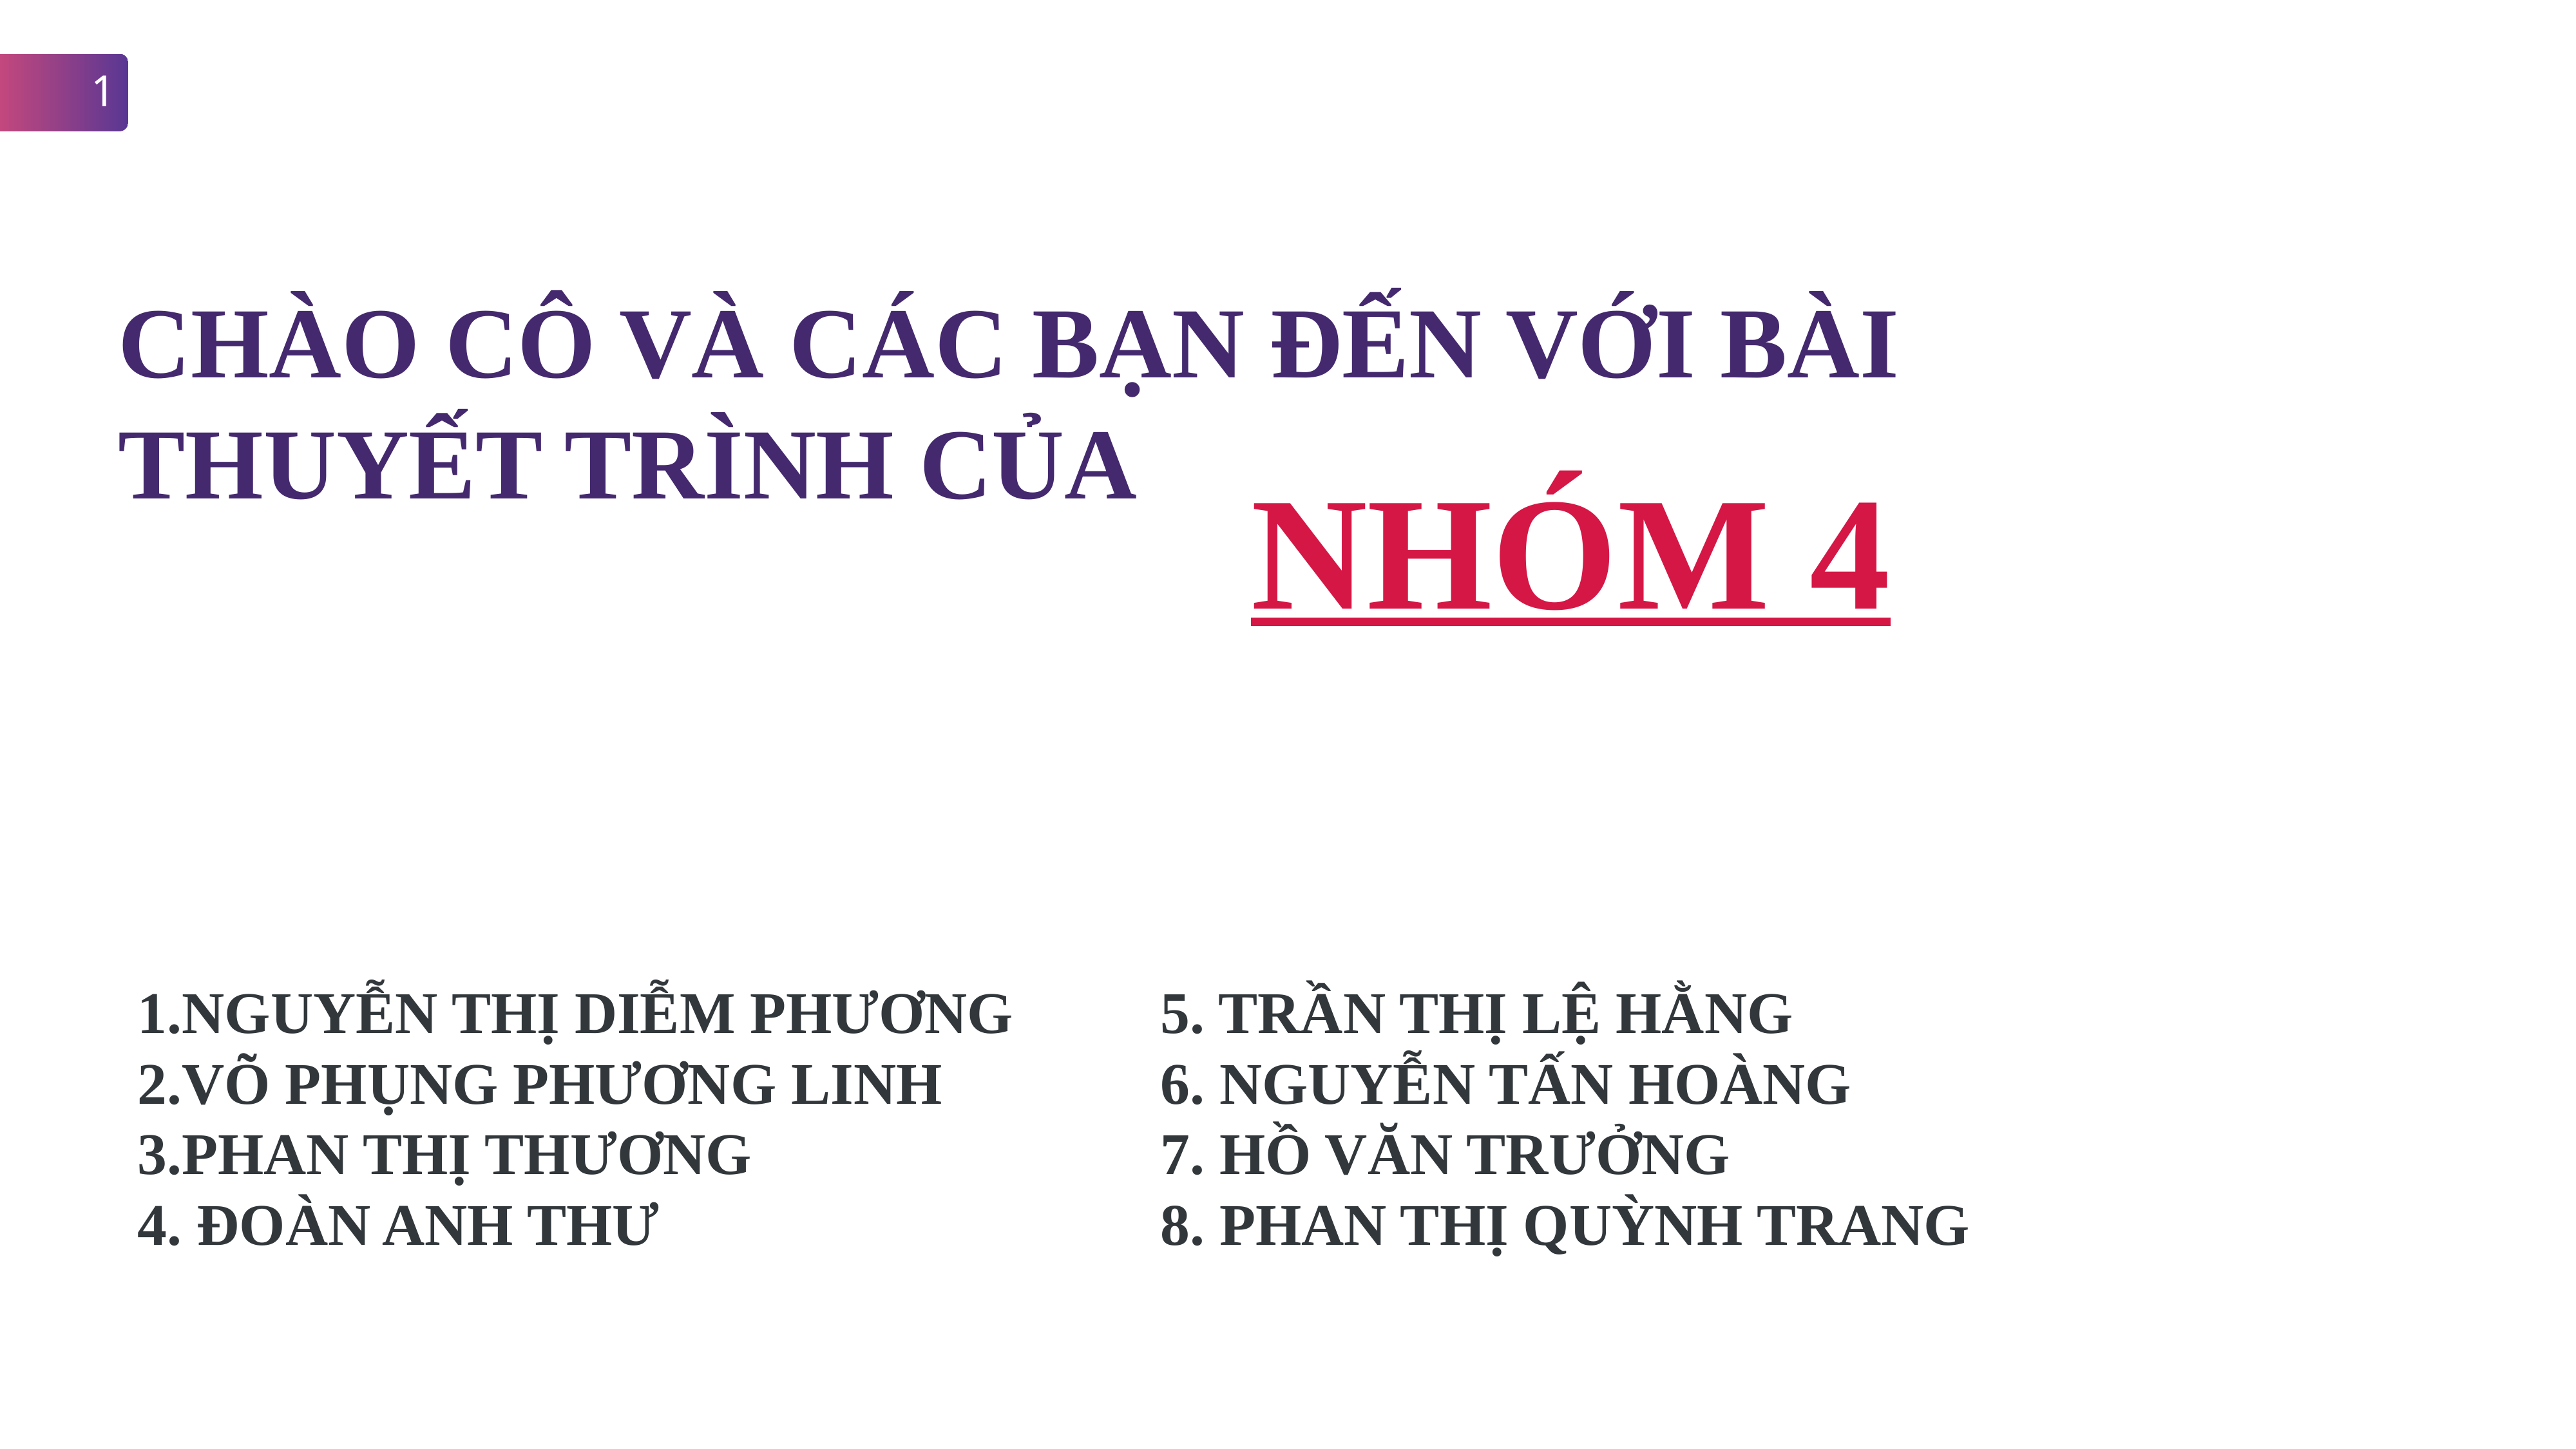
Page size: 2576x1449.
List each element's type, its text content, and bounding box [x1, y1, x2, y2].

slide_number 1 [0, 53, 129, 131]
text_box CHÀO CÔ VÀ CÁC BẠN ĐẾN VỚI BÀI THUYẾT TRÌNH CỦA [109, 272, 2148, 524]
text_box NGUYỄN THỊ DIỄM PHƯƠNG VÕ PHỤNG PHƯƠNG LINH PHAN THỊ THƯƠNG ĐOÀN ANH THƯ [128, 969, 1111, 1262]
text_box 5. TRẦN THỊ LỆ HẰNG 6. NGUYỄN TẤN HOÀNG 7. HỒ VĂN TRƯỞNG 8. PHAN THỊ QUỲNH TRANG [1150, 969, 2115, 1333]
text_box NHÓM 4 [1241, 524, 2025, 646]
